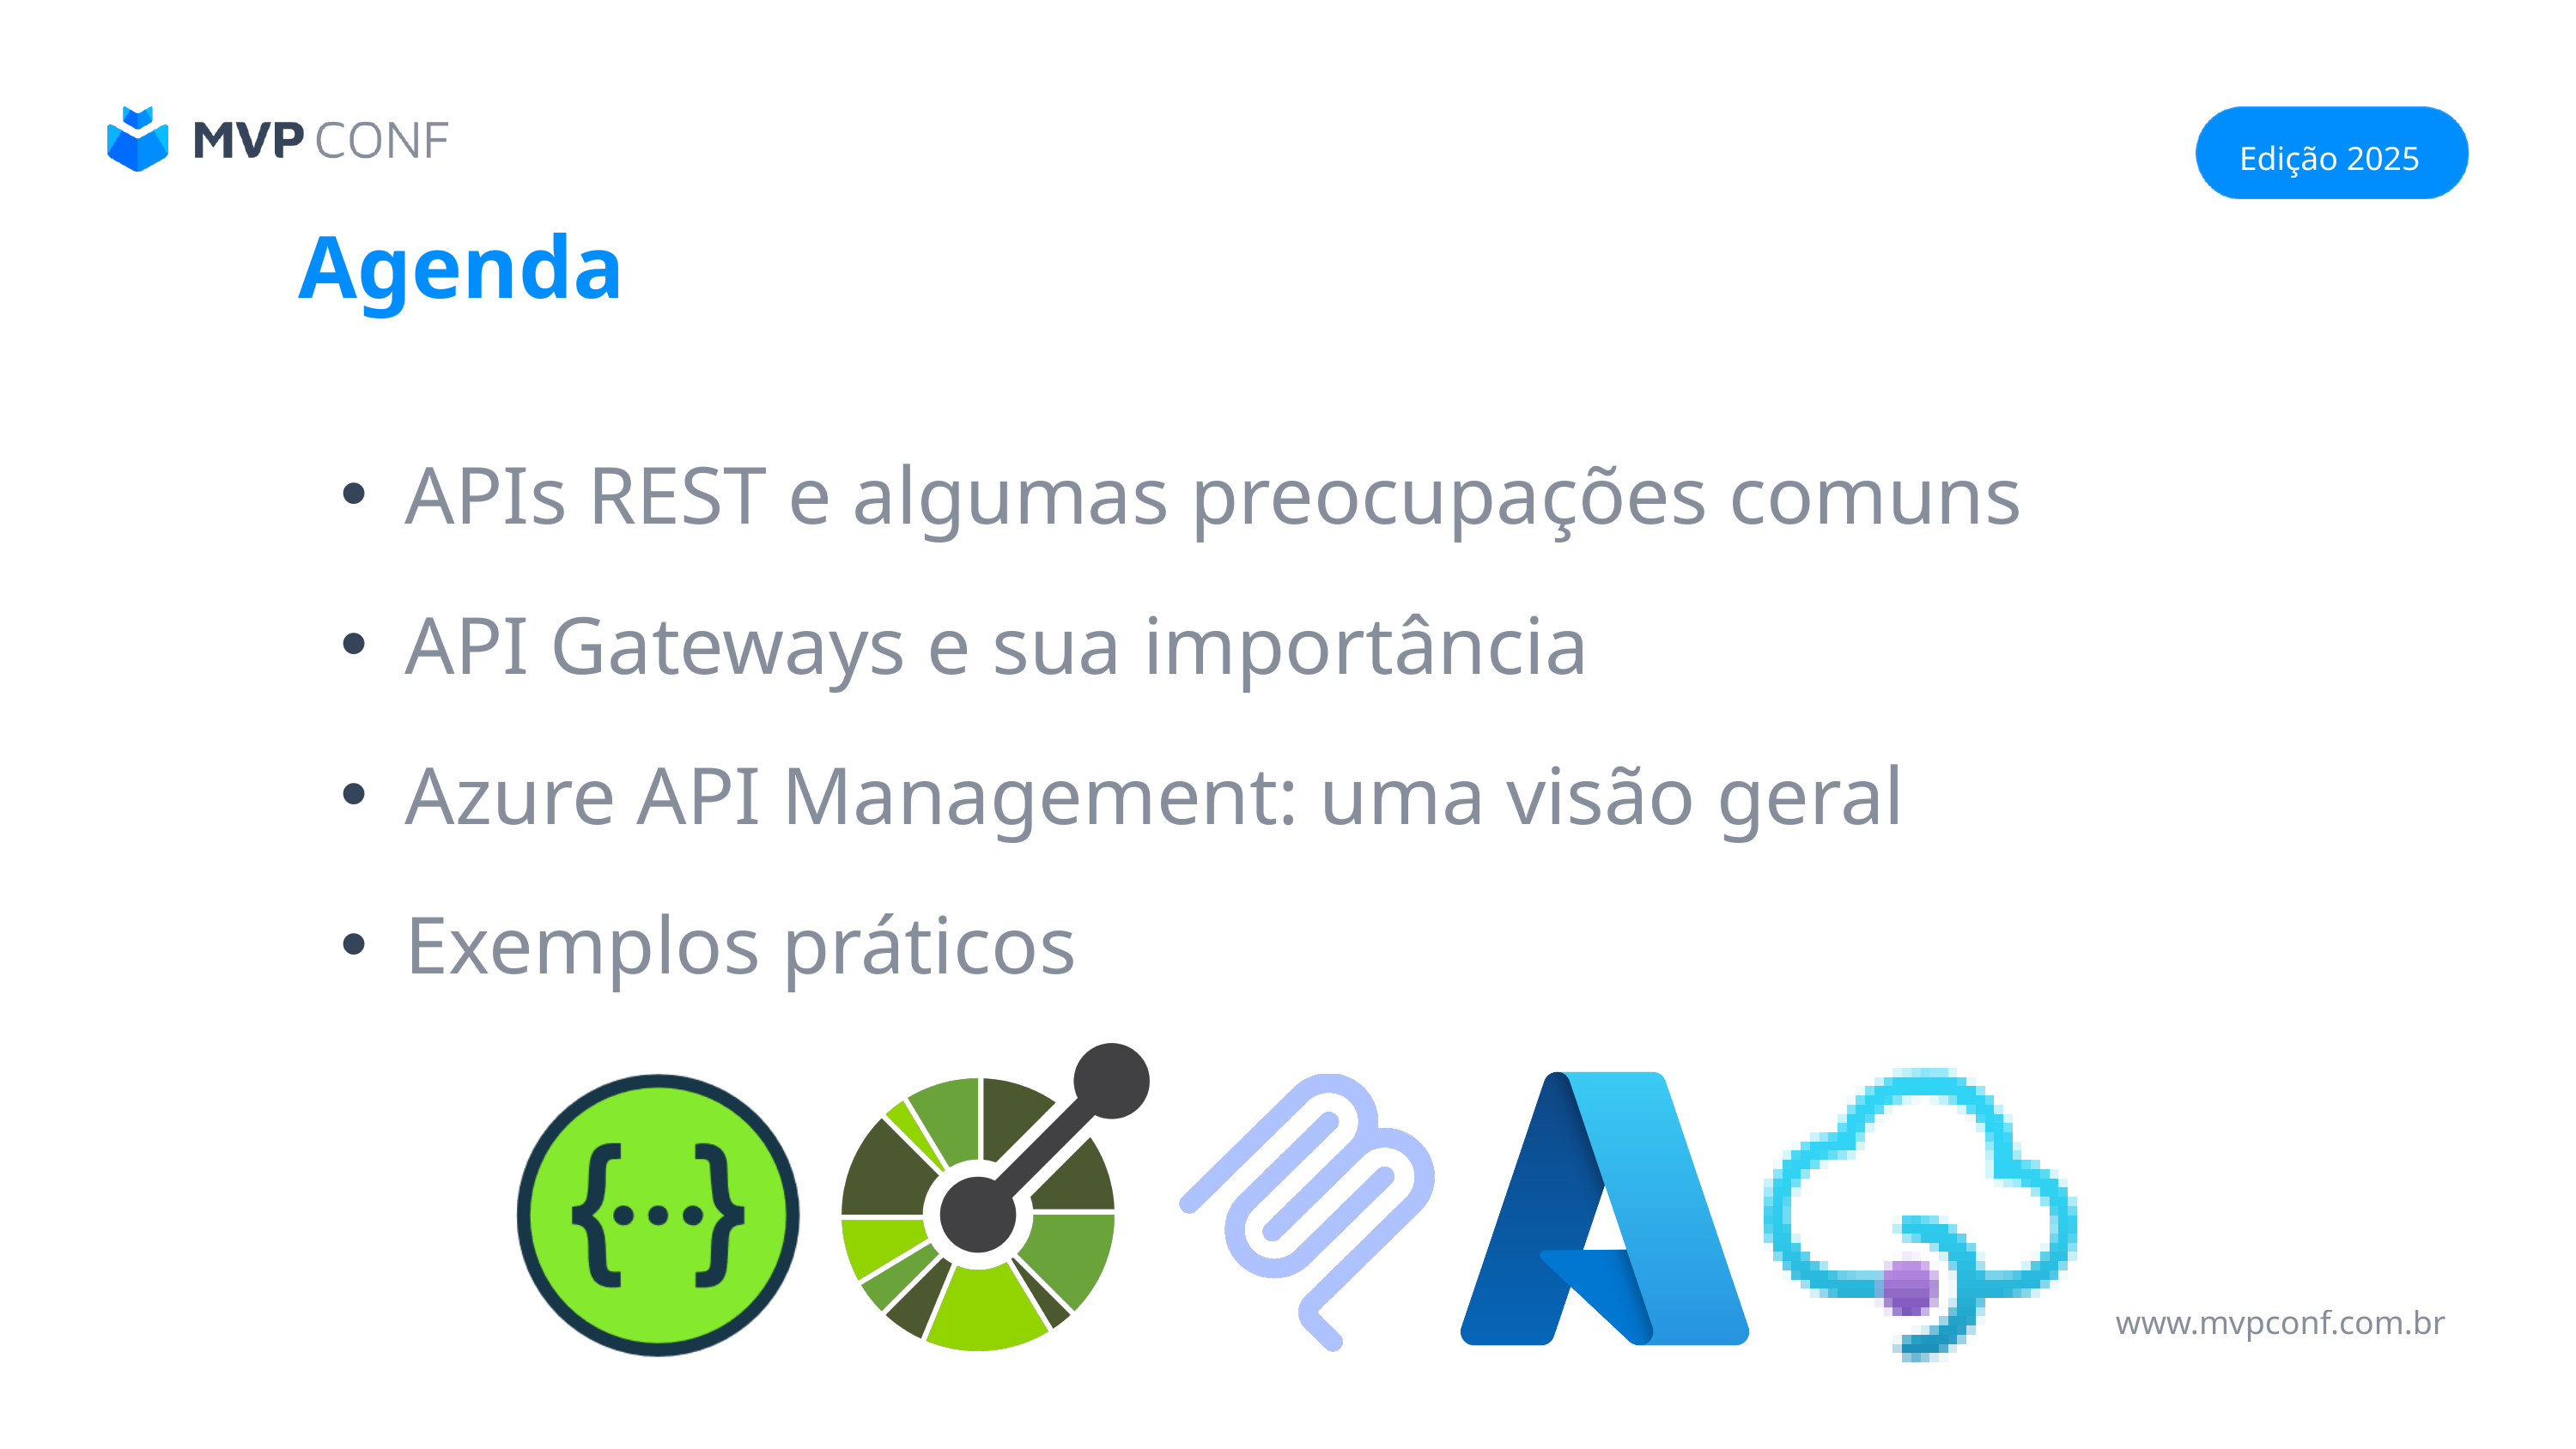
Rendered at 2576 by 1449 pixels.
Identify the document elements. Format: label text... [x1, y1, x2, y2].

picture [2196, 106, 2469, 199]
picture [106, 106, 448, 172]
text_box www.mvpconf.com.br [2115, 1293, 2473, 1342]
picture [817, 950, 1446, 1393]
text_box APIs REST e algumas preocupações comuns API Gateways e sua importância Azure API Management: uma visão geral Exemplos práticos [340, 421, 2576, 1083]
text_box Agenda [298, 220, 2239, 446]
picture [1755, 1050, 2087, 1381]
picture [516, 1074, 805, 1363]
picture [1449, 1065, 1752, 1352]
